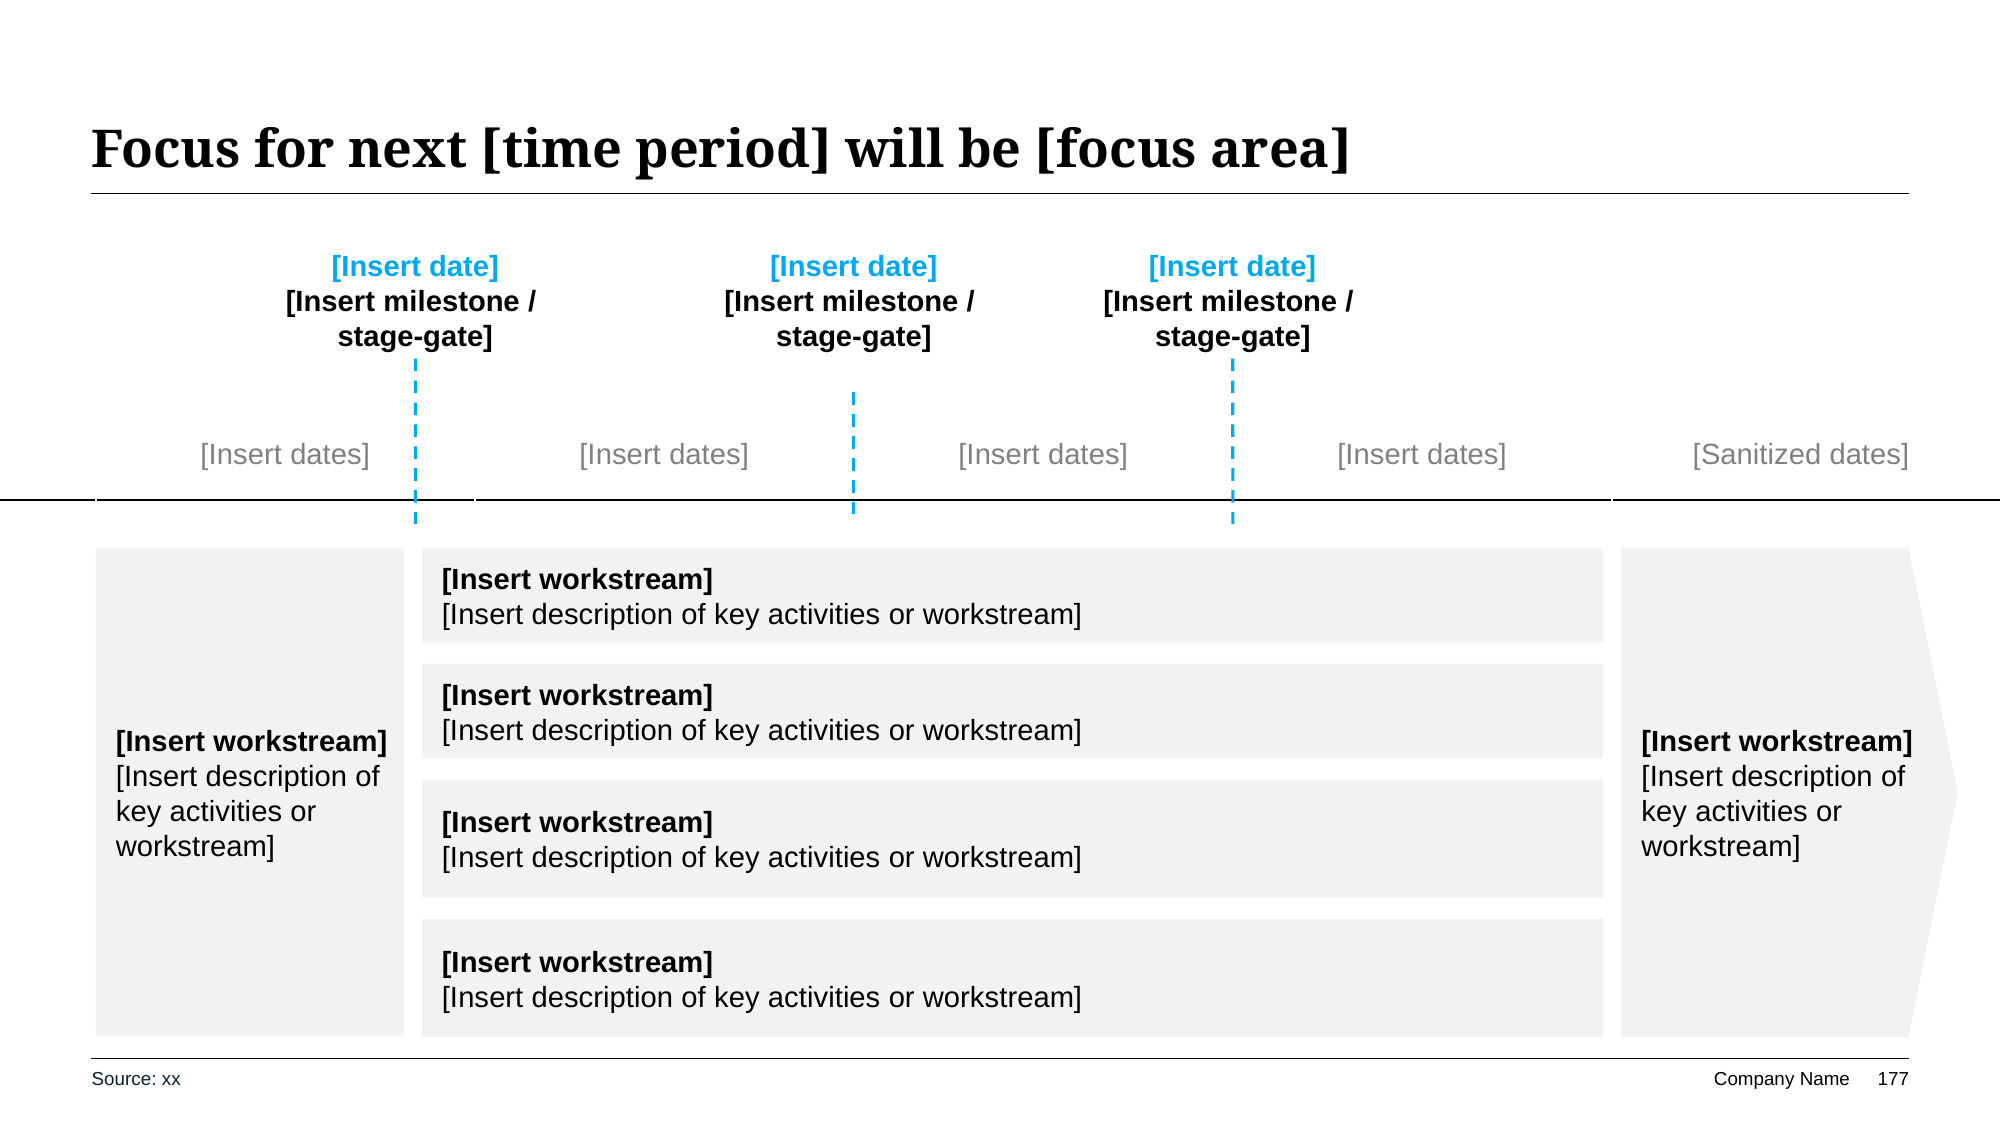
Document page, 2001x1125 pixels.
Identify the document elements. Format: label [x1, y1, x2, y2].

title [91, 58, 1909, 179]
text_box [534, 425, 795, 480]
text_box [1621, 548, 1958, 1038]
text_box [95, 548, 404, 1036]
text_box [1671, 425, 1932, 480]
text_box [1292, 425, 1553, 480]
text_box [421, 548, 1603, 643]
text_box [421, 663, 1603, 759]
text_box [0, 237, 2000, 525]
text_box [421, 779, 1603, 898]
text_box [76, 1048, 1274, 1109]
text_box [421, 918, 1603, 1037]
